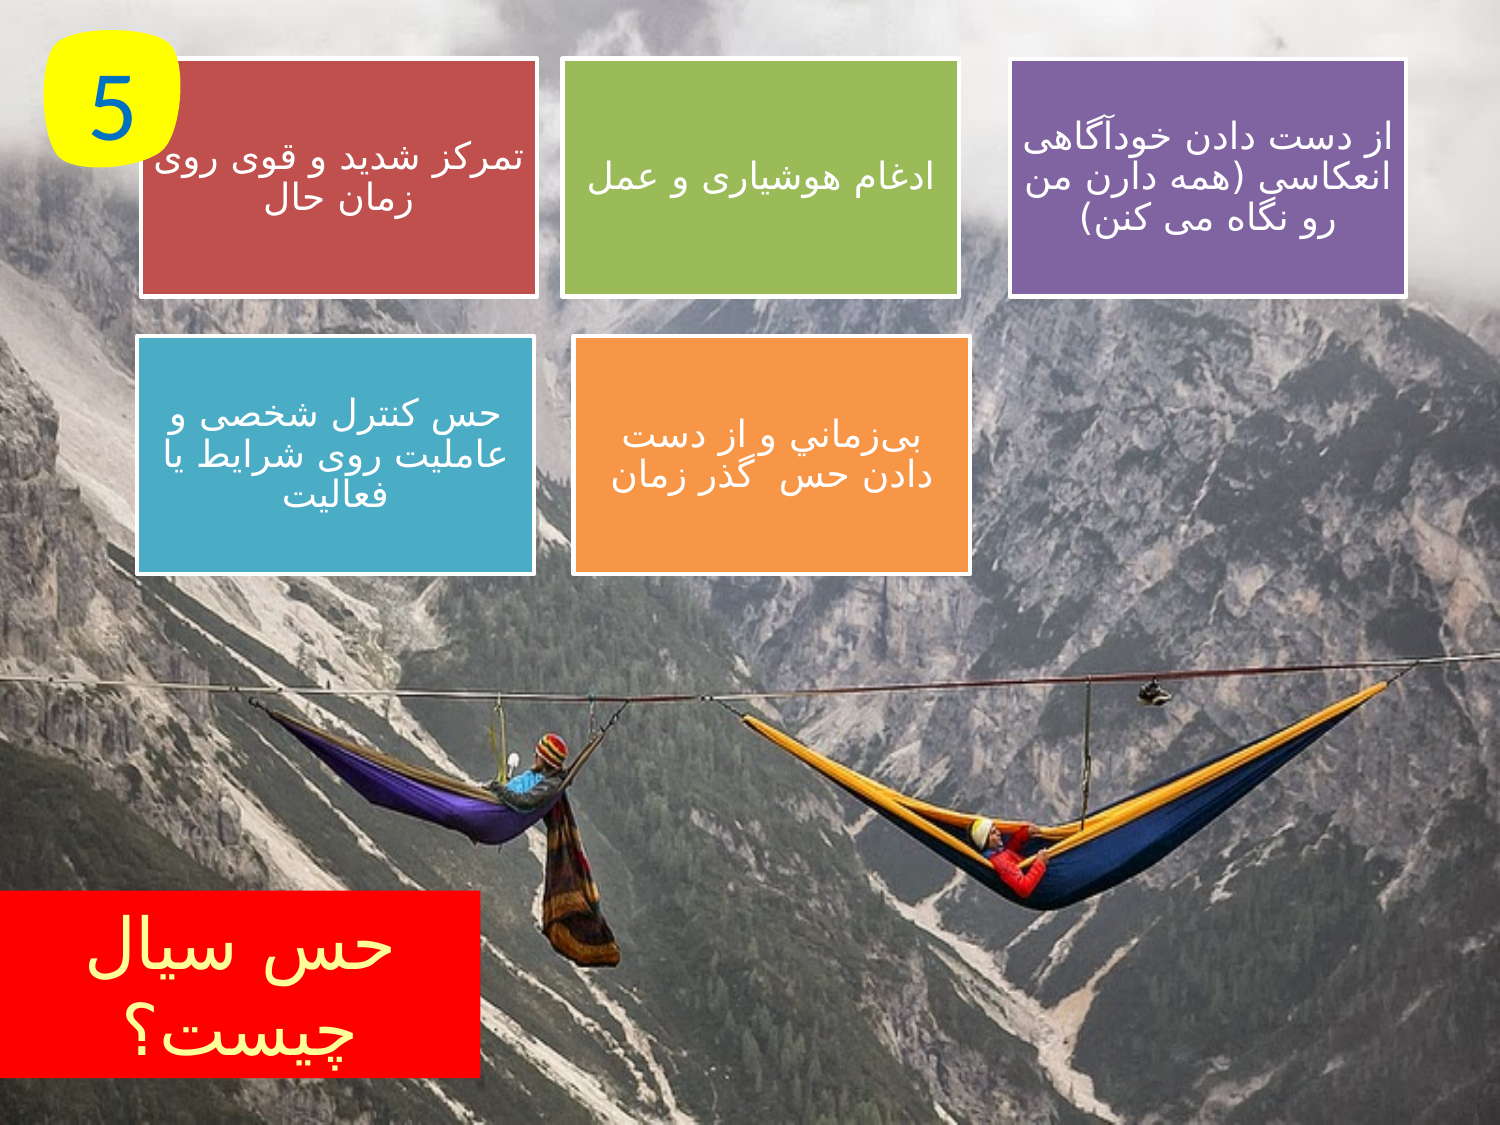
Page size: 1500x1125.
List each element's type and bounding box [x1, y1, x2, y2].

text_box [562, 58, 960, 297]
text_box [137, 336, 535, 575]
text_box [140, 58, 538, 297]
picture [0, 0, 1500, 1125]
text_box [573, 336, 971, 575]
text_box [1009, 58, 1407, 297]
